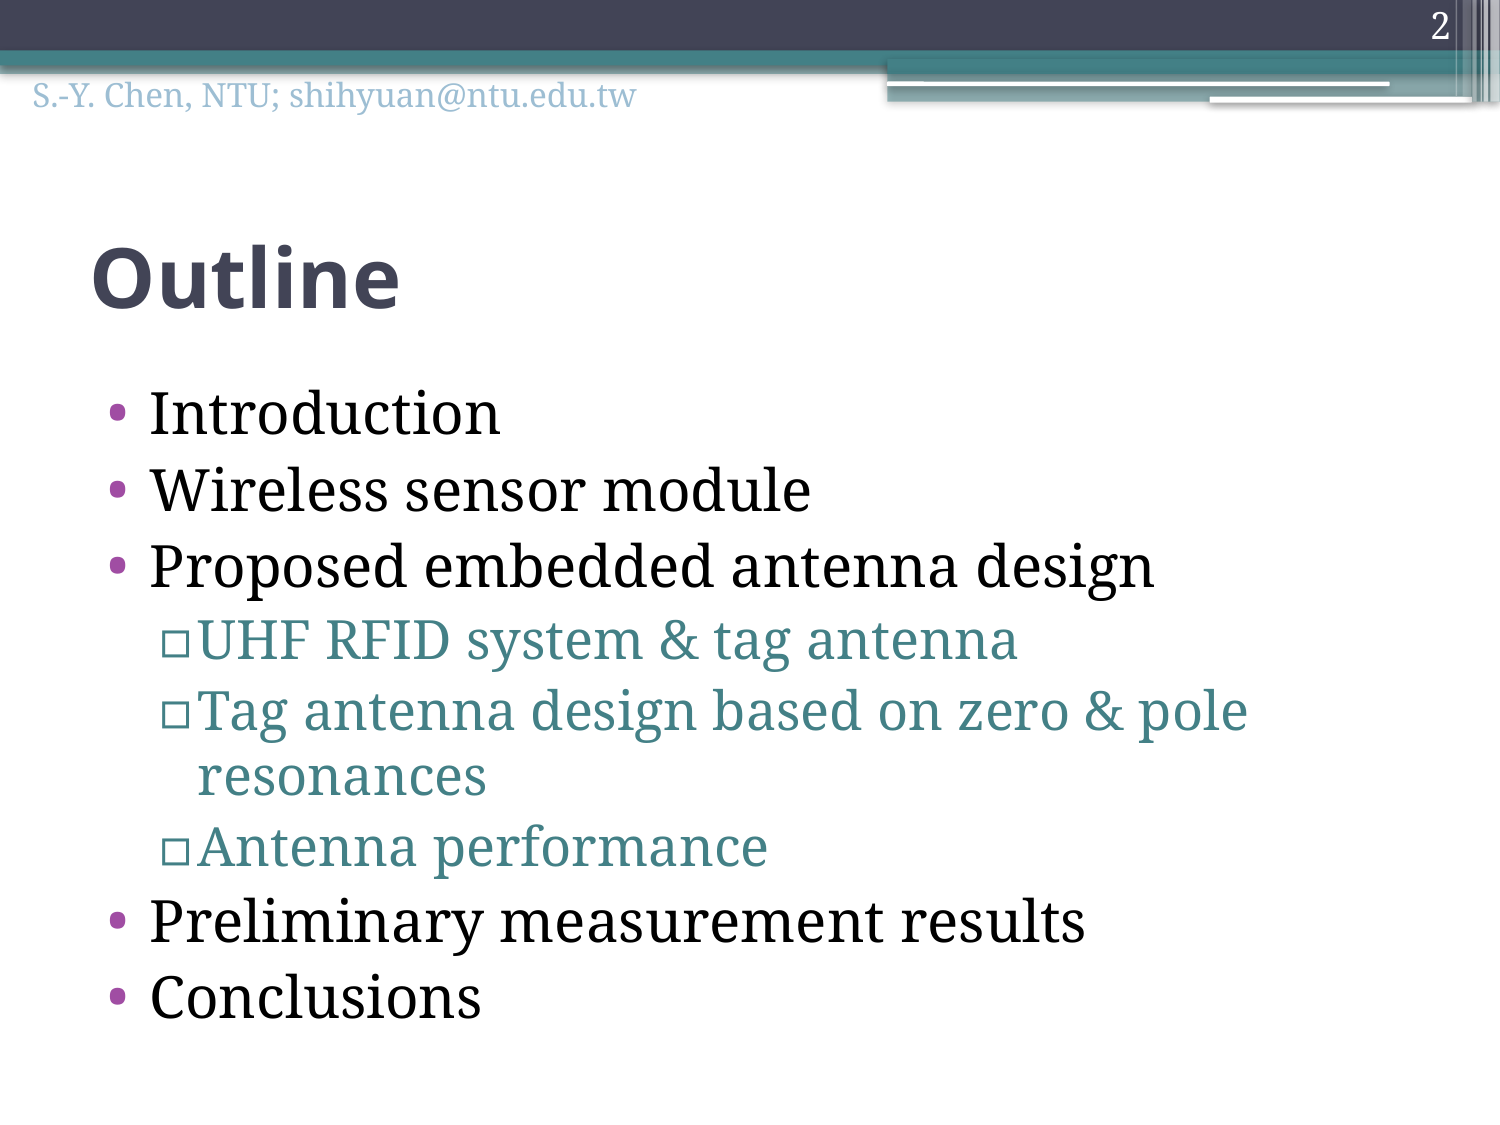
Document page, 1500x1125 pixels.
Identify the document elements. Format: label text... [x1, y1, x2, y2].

title Outline [75, 187, 1425, 363]
slide_number 2 [1341, 0, 1466, 61]
list Introduction Wireless sensor module Proposed embedded antenna design UHF RFID system & tag antenna Tag antenna design based on zero & pole resonances Antenna performance Preliminary measurement results Conclusions [75, 368, 1425, 1079]
text_box S.-Y. Chen, NTU; shihyuan@ntu.edu.tw [17, 66, 750, 121]
